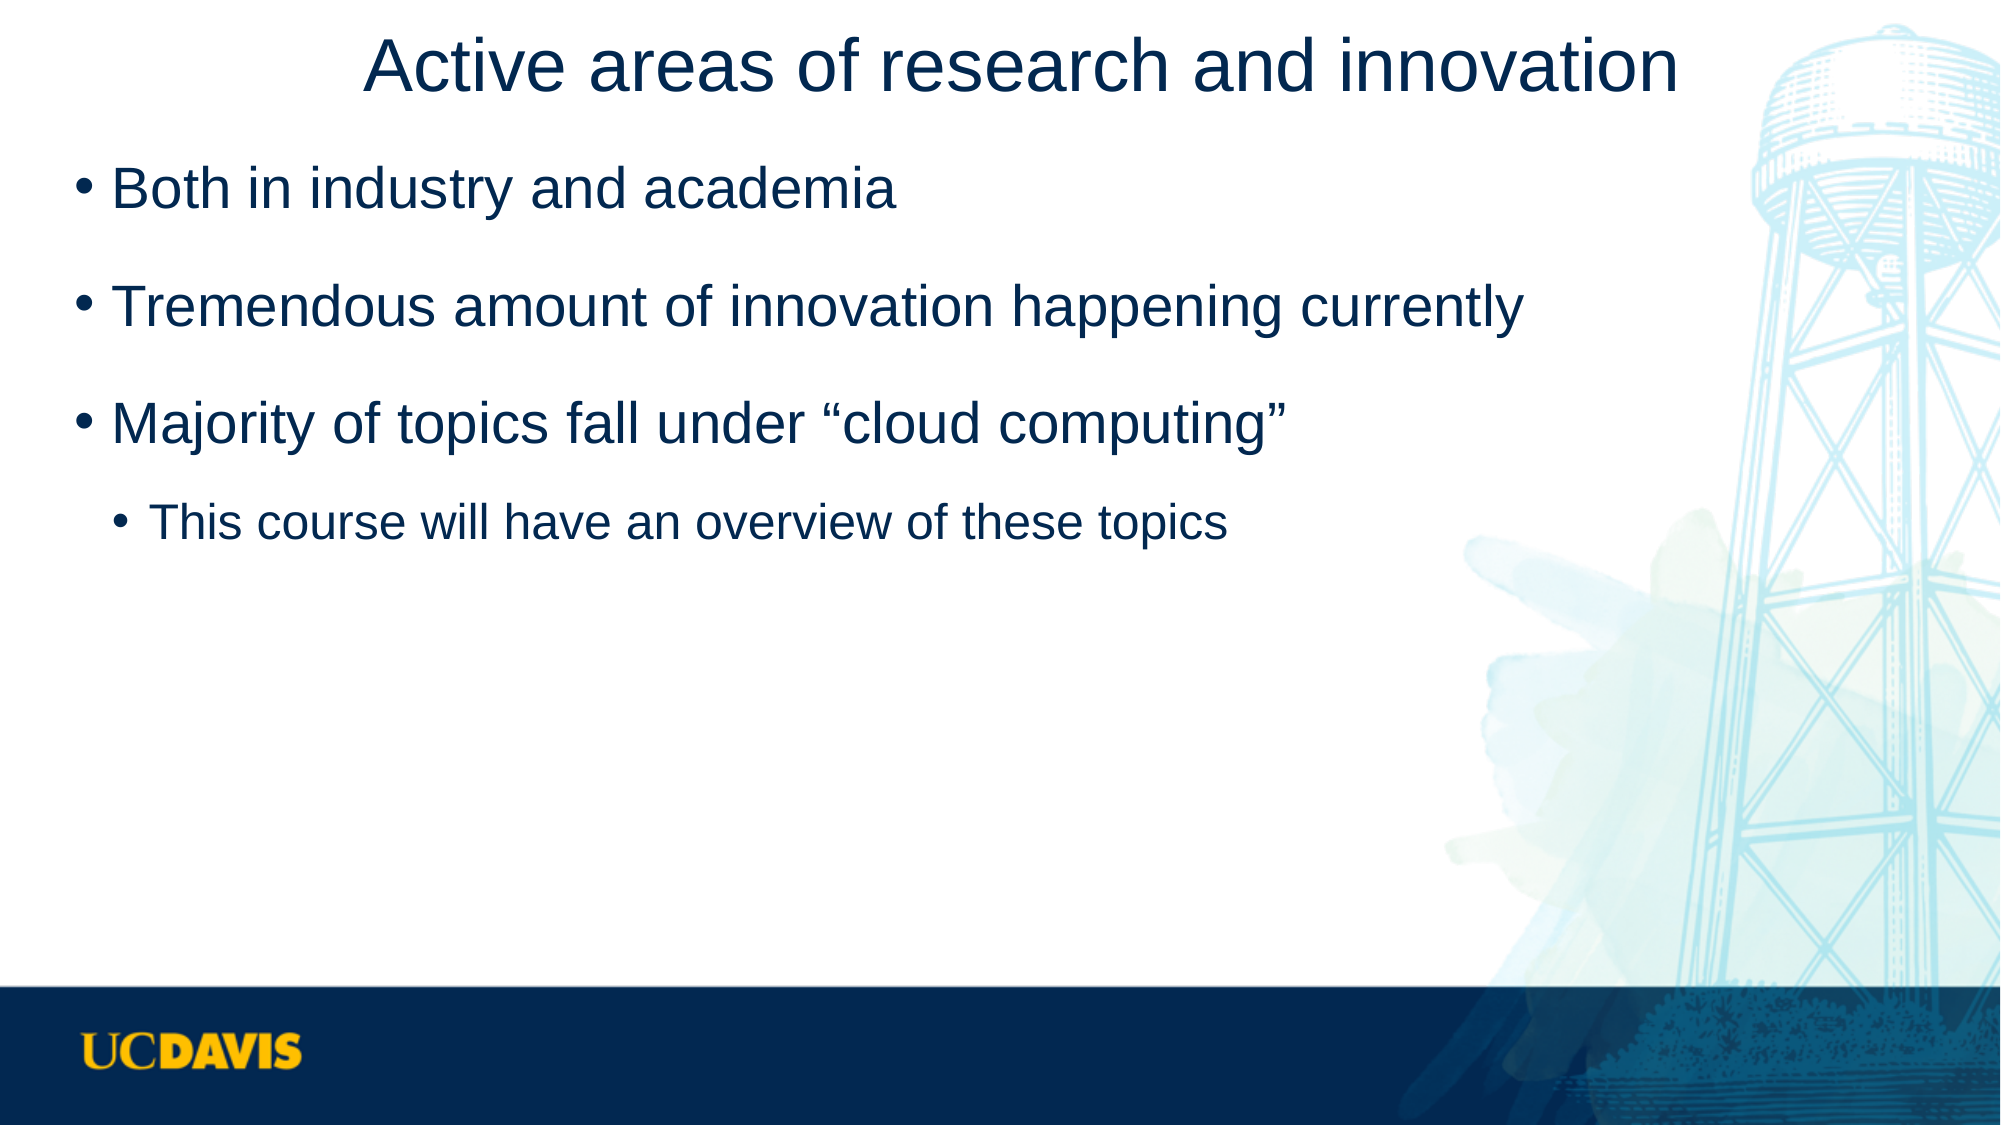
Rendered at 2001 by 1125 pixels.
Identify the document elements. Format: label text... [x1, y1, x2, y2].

picture [0, 0, 2001, 1125]
list Both in industry and academia Tremendous amount of innovation happening currently Majority of topics fall under “cloud computing” This course will have an overview of these topics [59, 128, 1938, 985]
title Active areas of research and innovation [0, 0, 2000, 115]
